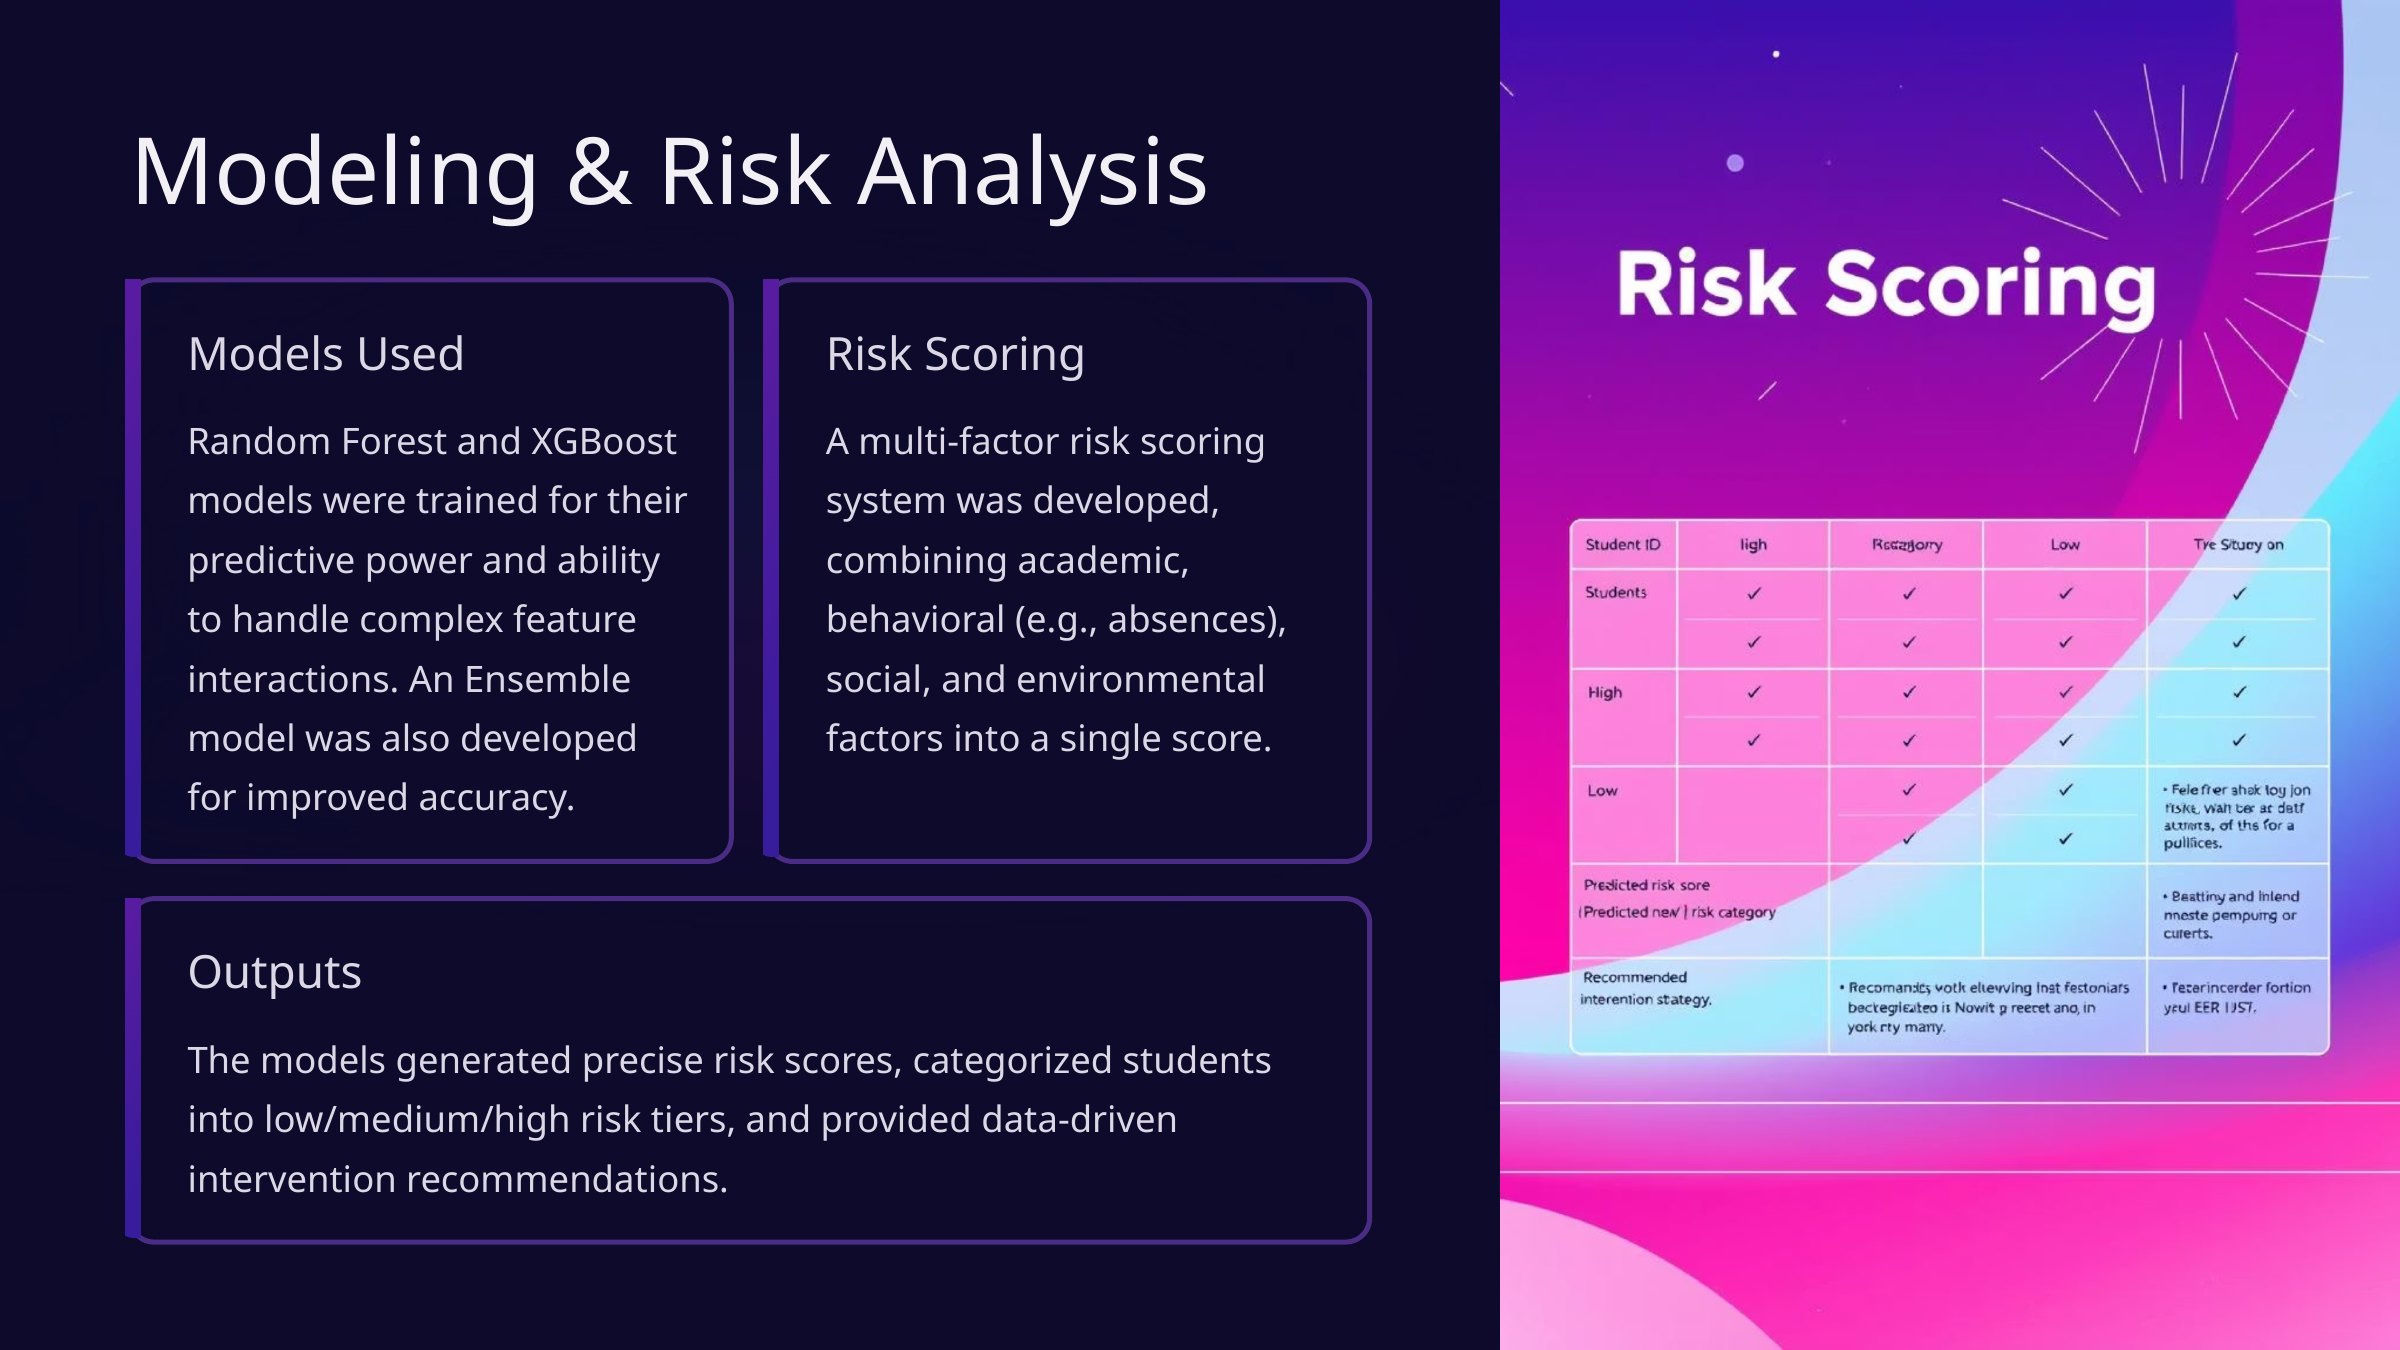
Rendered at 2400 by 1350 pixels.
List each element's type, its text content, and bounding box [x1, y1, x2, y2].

picture [125, 898, 146, 1243]
picture [763, 279, 784, 862]
text_box The models generated precise risk scores, categorized students into low/medium/high risk tiers, and provided data-driven intervention recommendations. [187, 1021, 1328, 1200]
picture [125, 279, 146, 862]
text_box A multi-factor risk scoring system was developed, combining academic, behavioral (e.g., absences), social, and environmental factors into a single score. [825, 402, 1328, 760]
text_box Models Used [187, 322, 653, 381]
picture [1499, 0, 2400, 1350]
text_box [146, 898, 1370, 1243]
text_box Random Forest and XGBoost models were trained for their predictive power and ability to handle complex feature interactions. An Ensemble model was also developed for improved accuracy. [187, 402, 690, 820]
text_box Outputs [187, 940, 653, 999]
text_box Modeling & Risk Analysis [130, 107, 1277, 225]
text_box [146, 279, 732, 862]
text_box [784, 279, 1370, 862]
text_box Risk Scoring [825, 322, 1291, 381]
